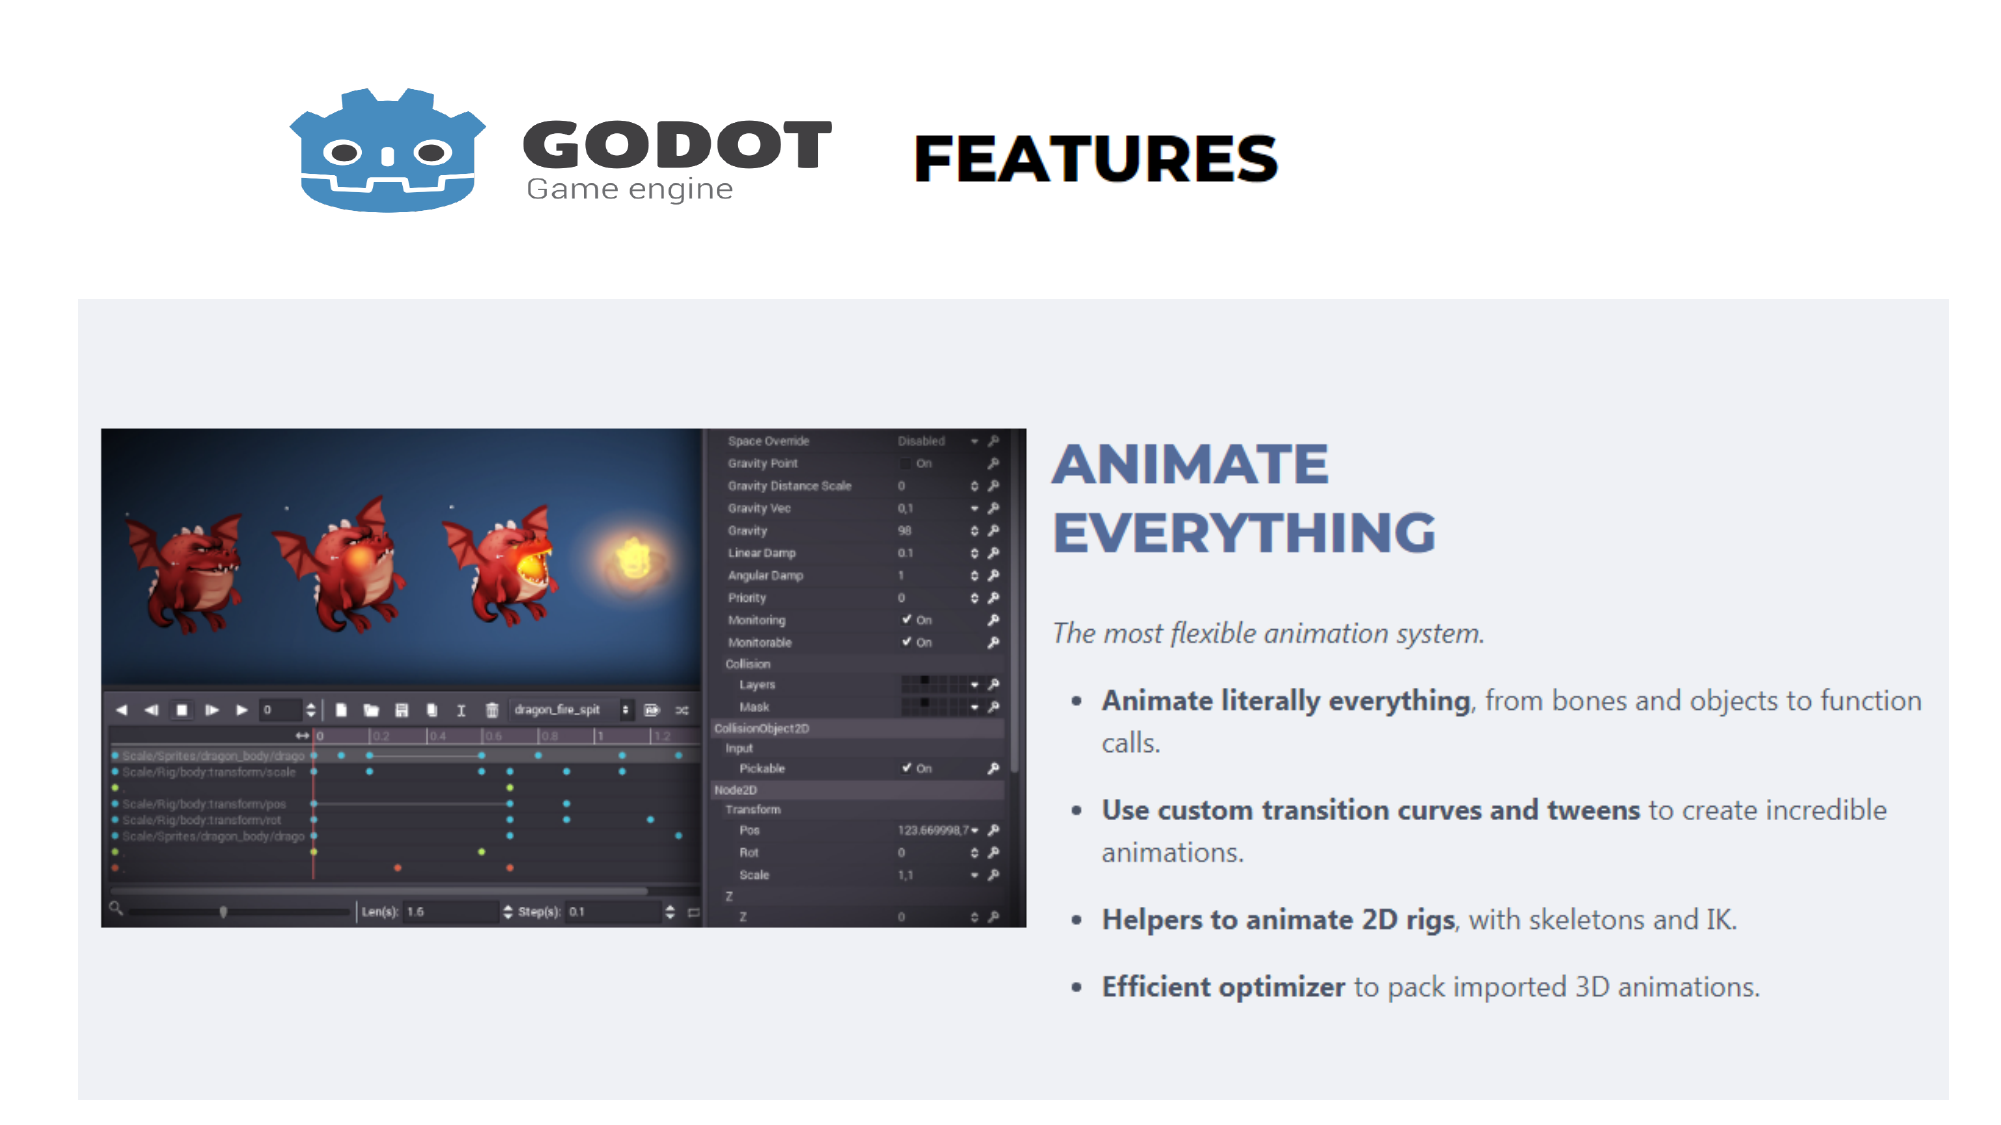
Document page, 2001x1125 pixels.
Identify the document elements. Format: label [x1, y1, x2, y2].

picture [78, 299, 1949, 1100]
picture [261, 69, 860, 231]
picture [901, 120, 1302, 215]
